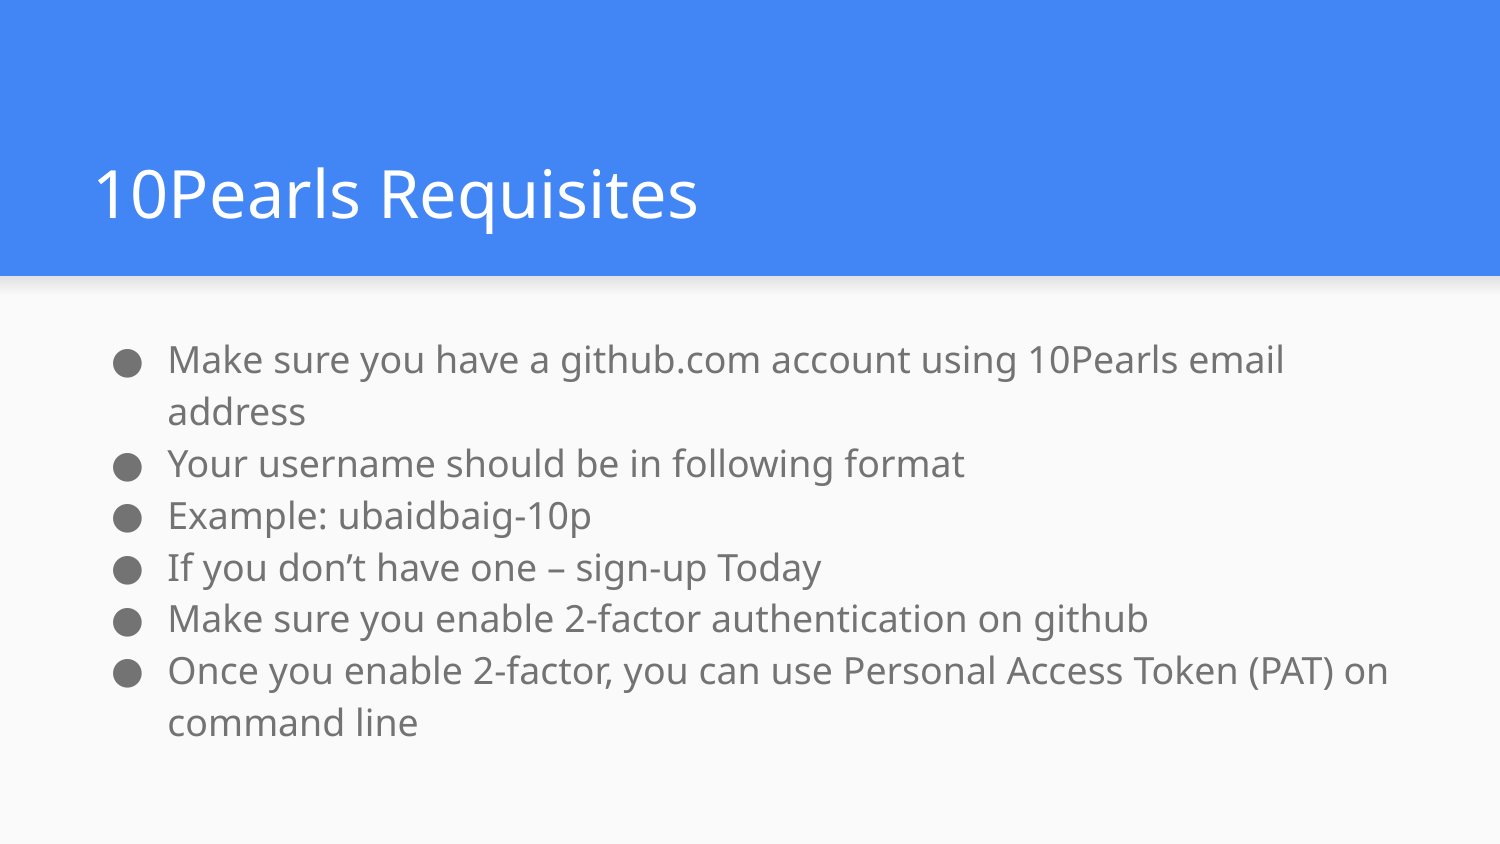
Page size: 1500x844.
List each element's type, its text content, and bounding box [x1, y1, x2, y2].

title 10Pearls Requisites [77, 121, 1427, 248]
list Make sure you have a github.com account using 10Pearls email address​ Your username should be in following format​ Example: ubaidbaig-10p​ If you don’t have one – sign-up Today​ Make sure you enable 2-factor authentication on github​ Once you enable 2-factor, you can use Personal Access Token (PAT) on command line​ [77, 314, 1427, 760]
